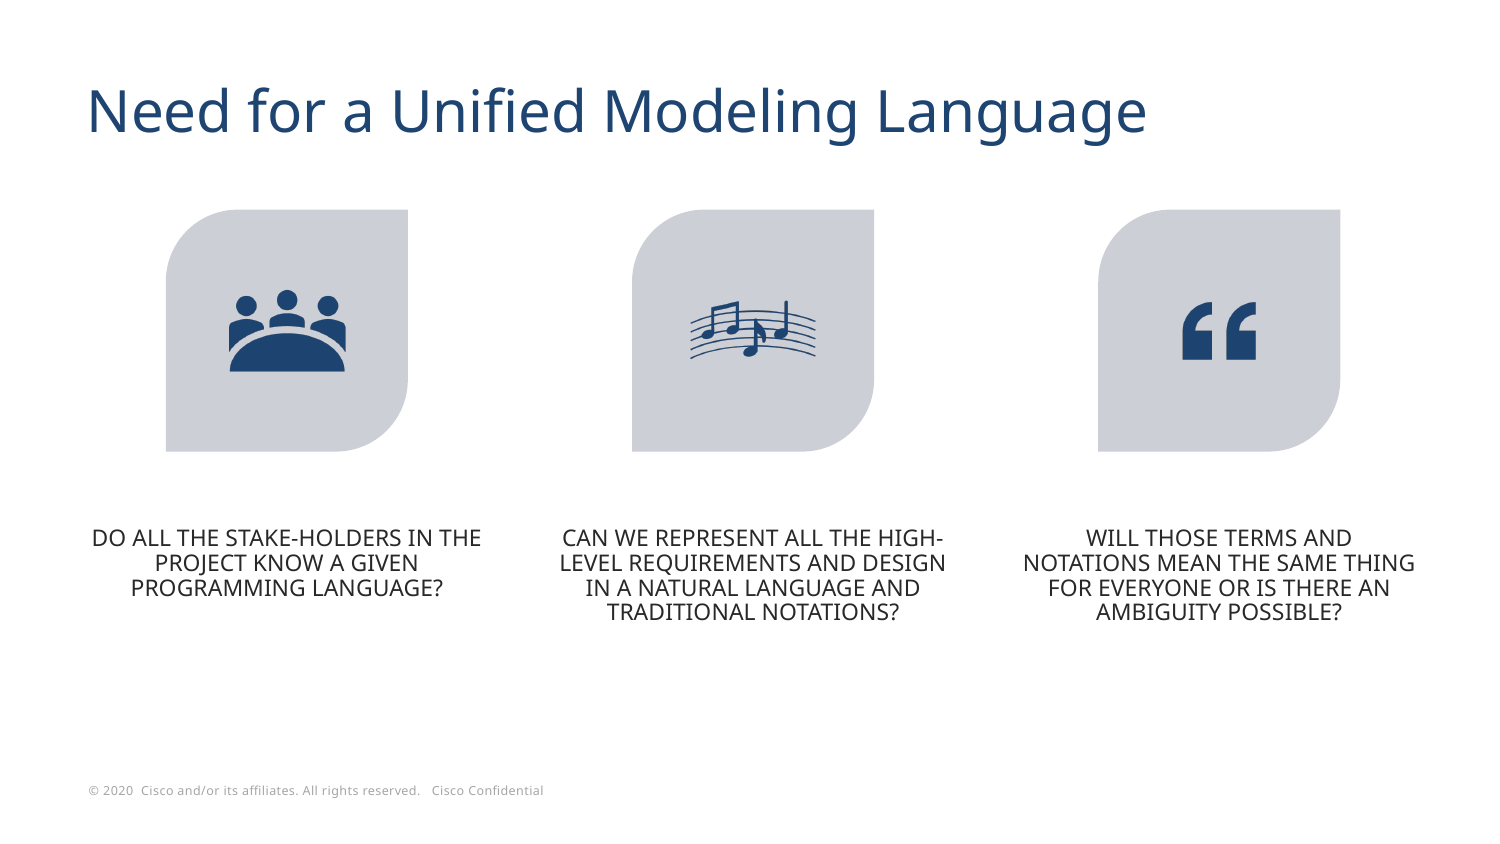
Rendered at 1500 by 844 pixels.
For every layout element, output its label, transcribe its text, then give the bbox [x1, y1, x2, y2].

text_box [87, 196, 1420, 659]
title Need for a Unified Modeling Language [71, 55, 1441, 176]
